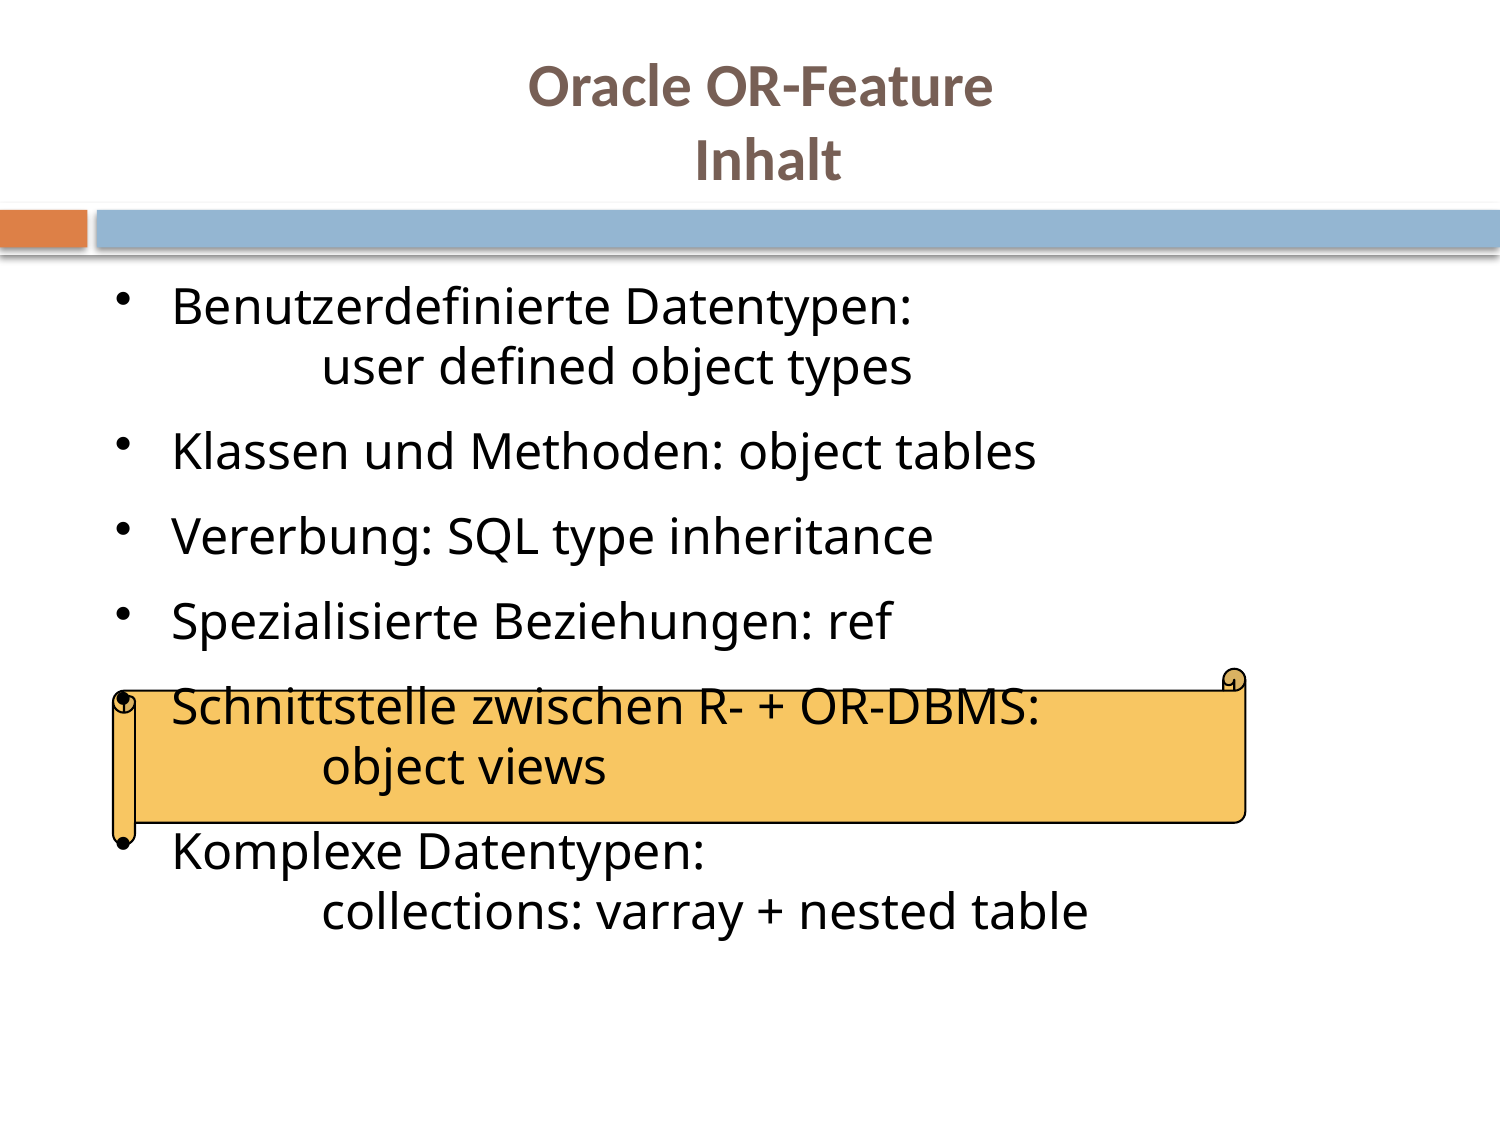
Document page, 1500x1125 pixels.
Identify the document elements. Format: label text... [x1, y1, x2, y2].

text_box Benutzerdefinierte Datentypen: user defined object types Klassen und Methoden: object tables Vererbung: SQL type inheritance Spezialisierte Beziehungen: ref Schnittstelle zwischen R- + OR-DBMS: object views Komplexe Datentypen: collections: varray + nested table [100, 267, 1367, 1017]
title Oracle OR-Feature Inhalt [99, 37, 1438, 200]
text_box [58, 70, 1448, 258]
